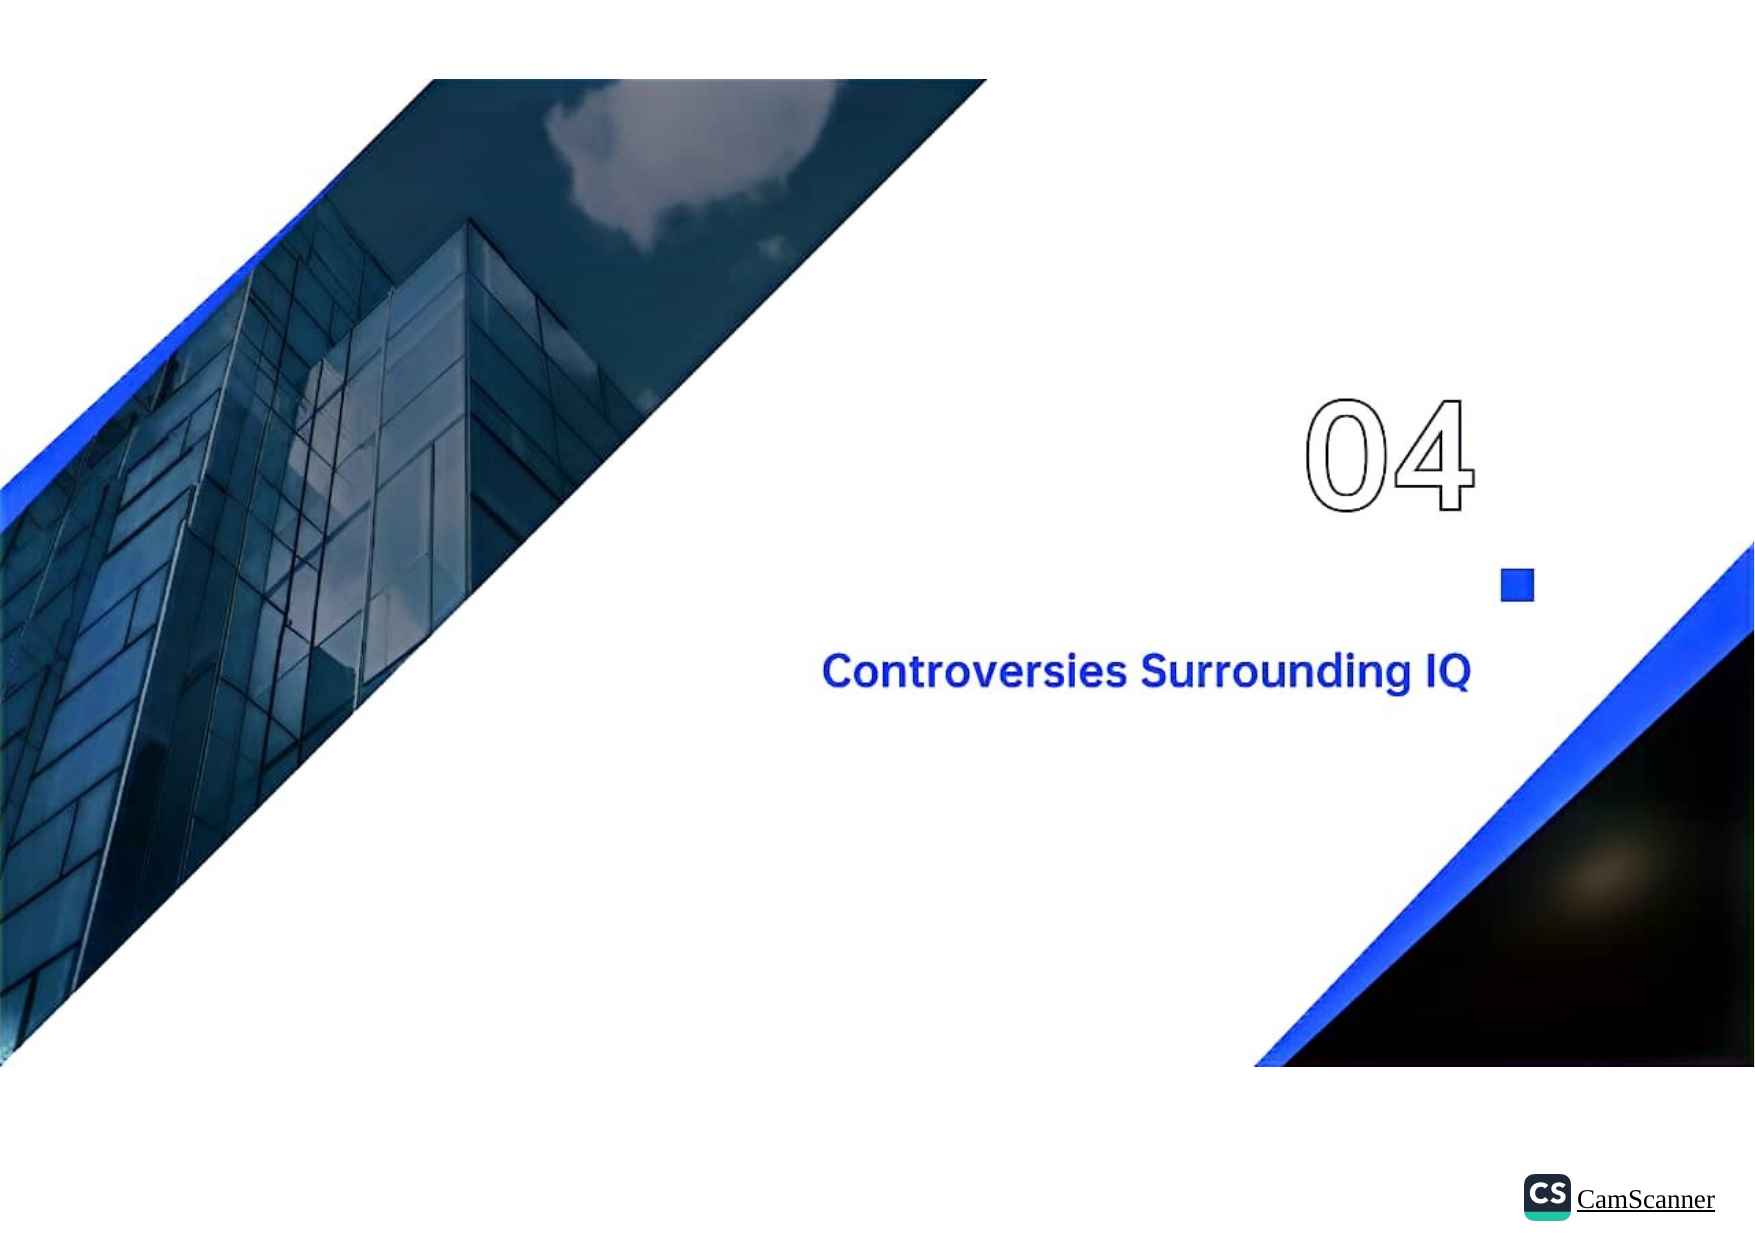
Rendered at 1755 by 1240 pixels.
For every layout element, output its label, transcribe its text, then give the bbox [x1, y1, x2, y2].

text_box CamScanner [1575, 1182, 1718, 1214]
picture [0, 79, 1755, 1067]
picture [1524, 1174, 1571, 1221]
